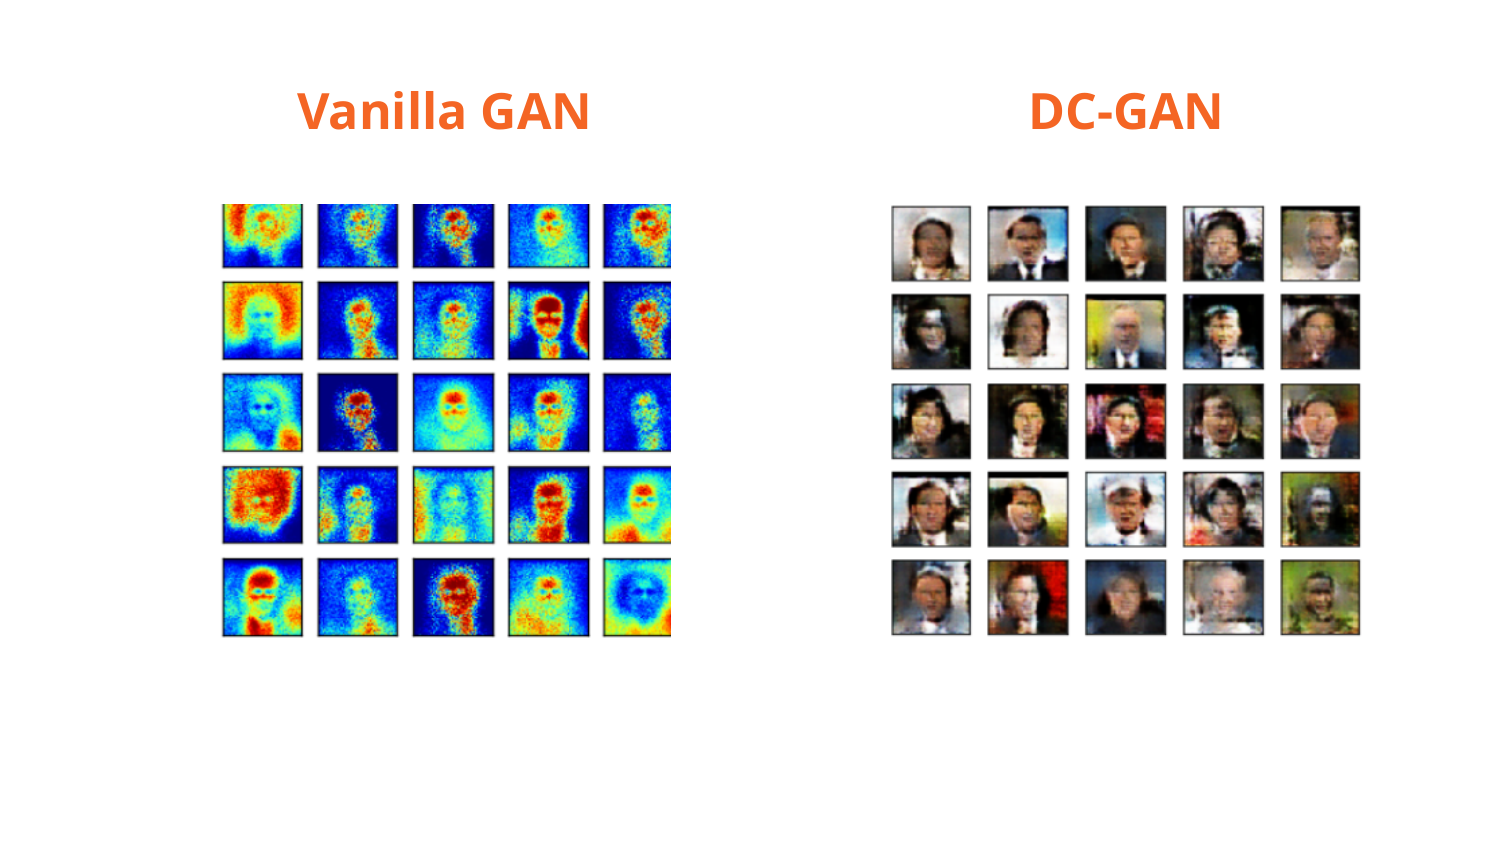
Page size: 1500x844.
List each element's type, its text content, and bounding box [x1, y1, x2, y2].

picture [218, 204, 672, 640]
title Vanilla GAN [266, 64, 623, 170]
title DC-GAN [948, 64, 1305, 170]
picture [890, 204, 1363, 640]
